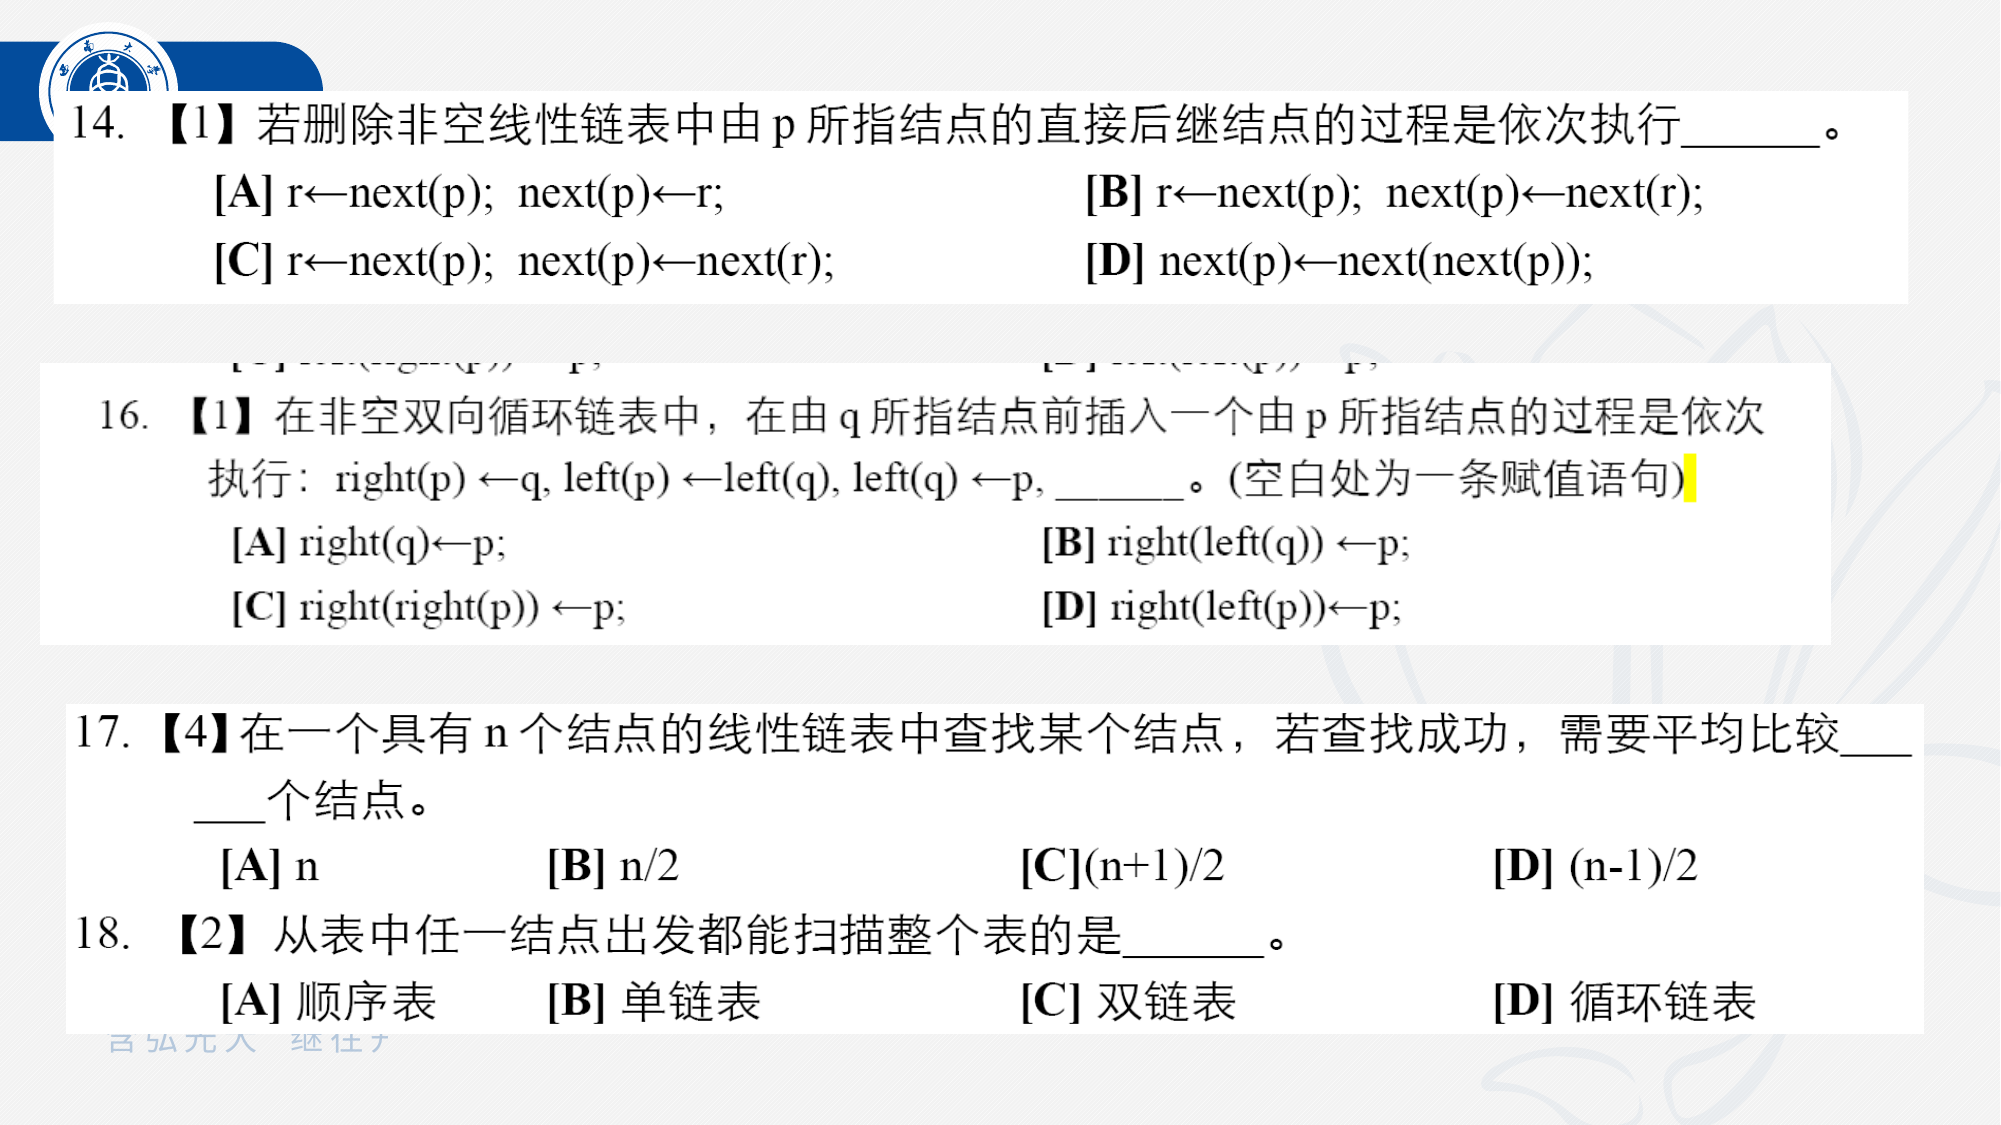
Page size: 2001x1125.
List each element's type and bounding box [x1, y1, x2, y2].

picture [40, 363, 1831, 645]
picture [66, 704, 1924, 1034]
picture [53, 91, 1909, 304]
